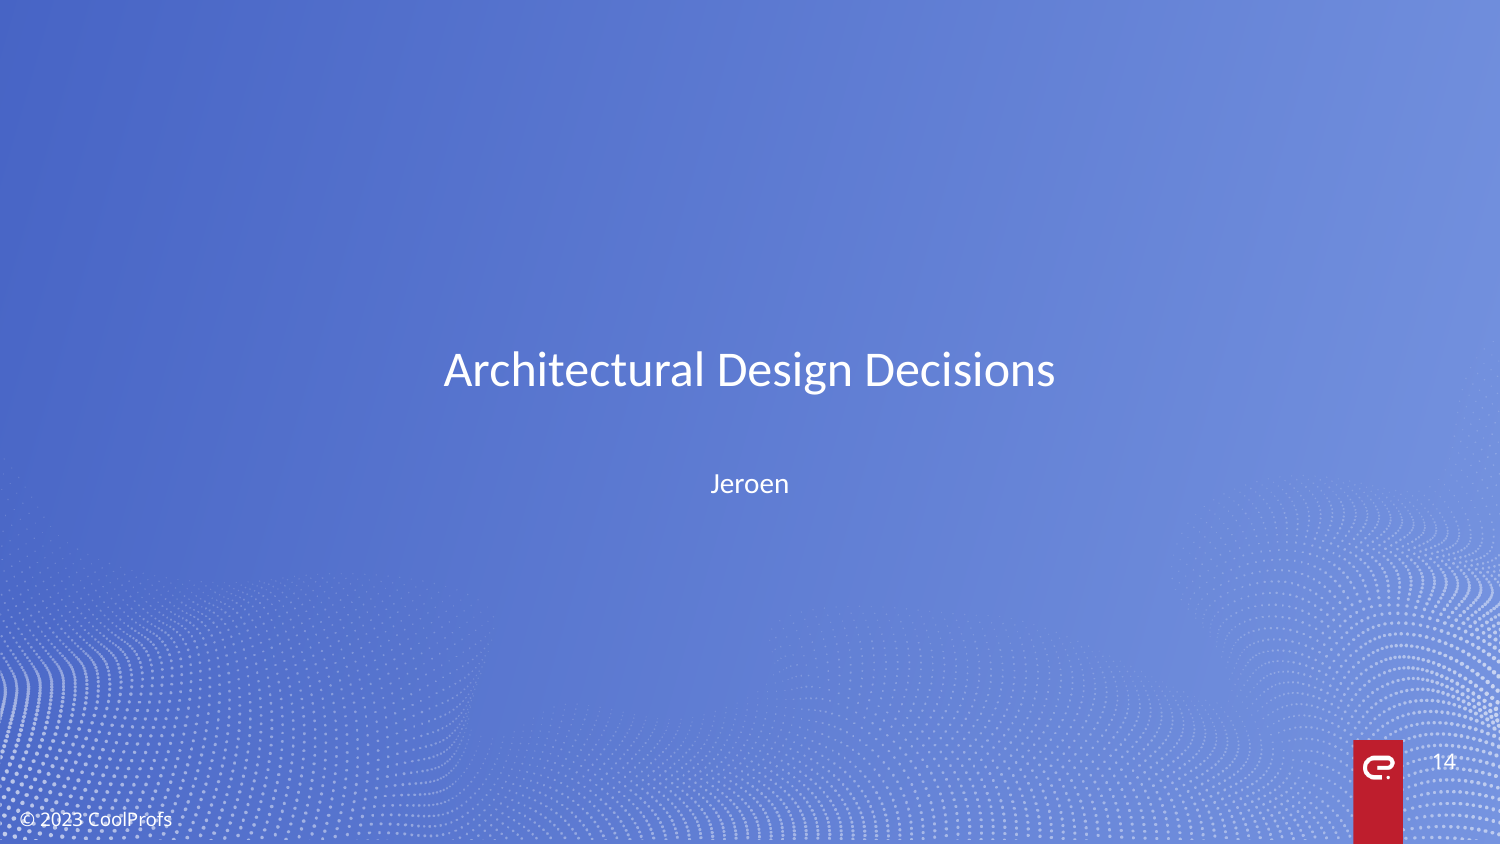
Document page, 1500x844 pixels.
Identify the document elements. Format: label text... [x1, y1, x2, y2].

title Architectural Design Decisions [135, 335, 1365, 458]
subtitle Jeroen [253, 458, 1247, 629]
